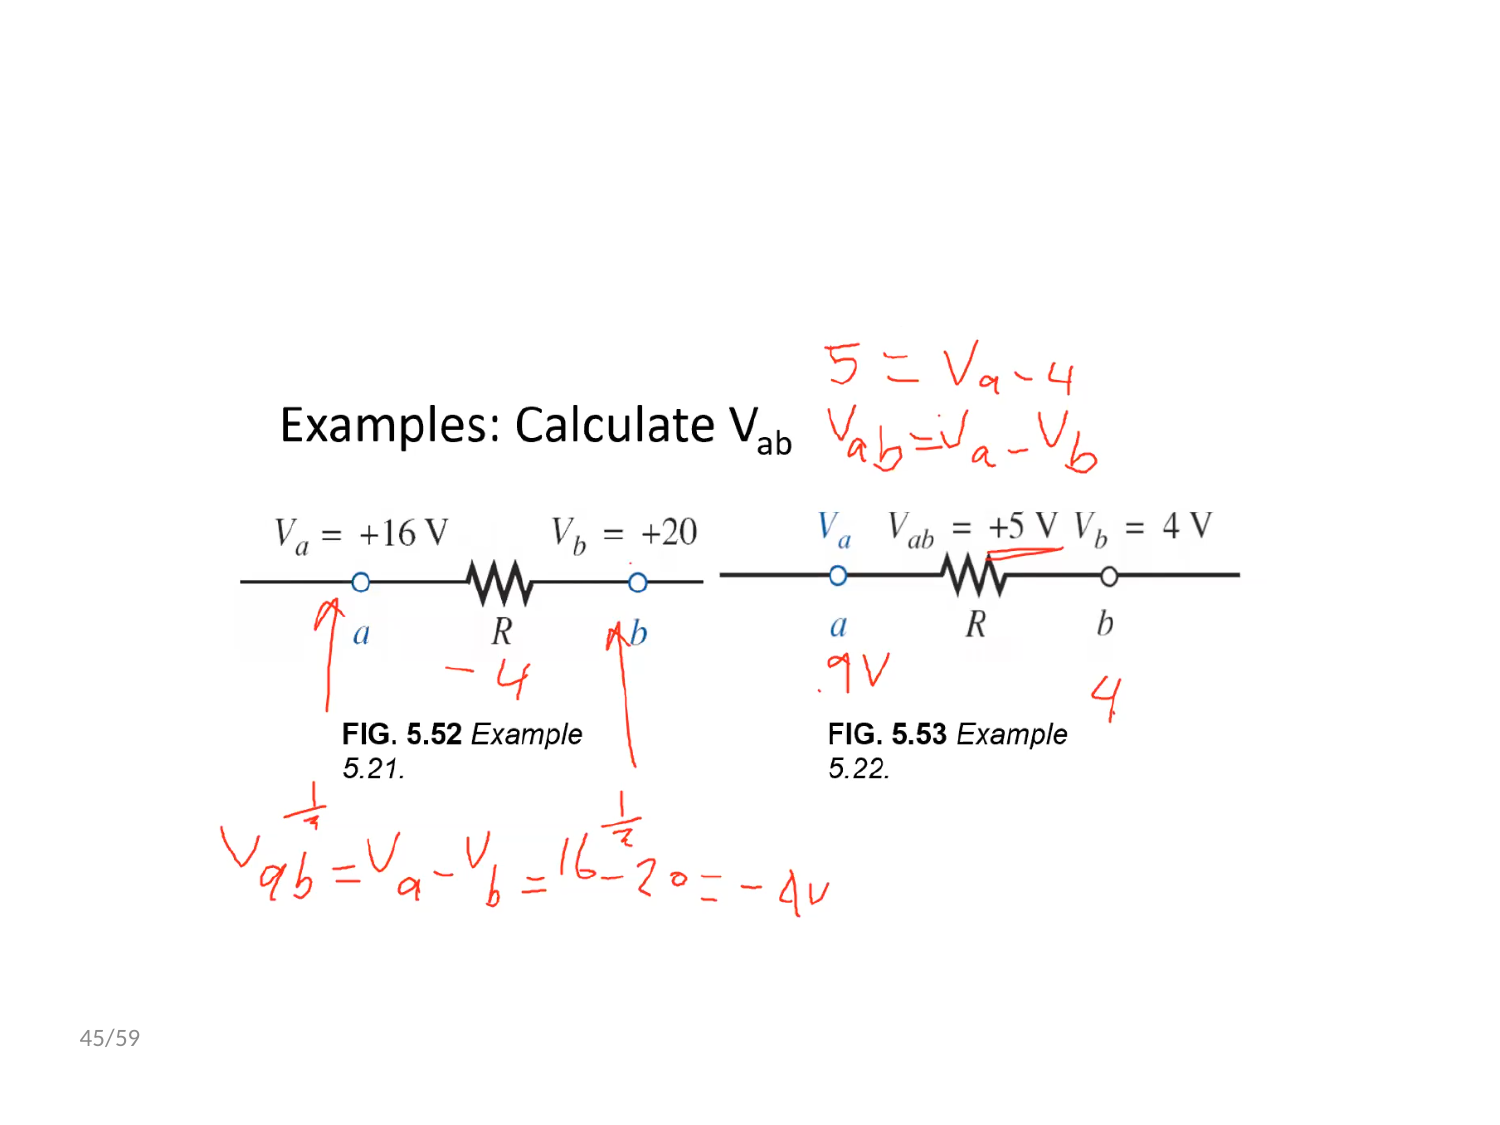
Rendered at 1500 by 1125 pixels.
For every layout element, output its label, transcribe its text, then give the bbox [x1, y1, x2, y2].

picture [179, 326, 1276, 931]
slide_number 45/59 [64, 1006, 415, 1067]
